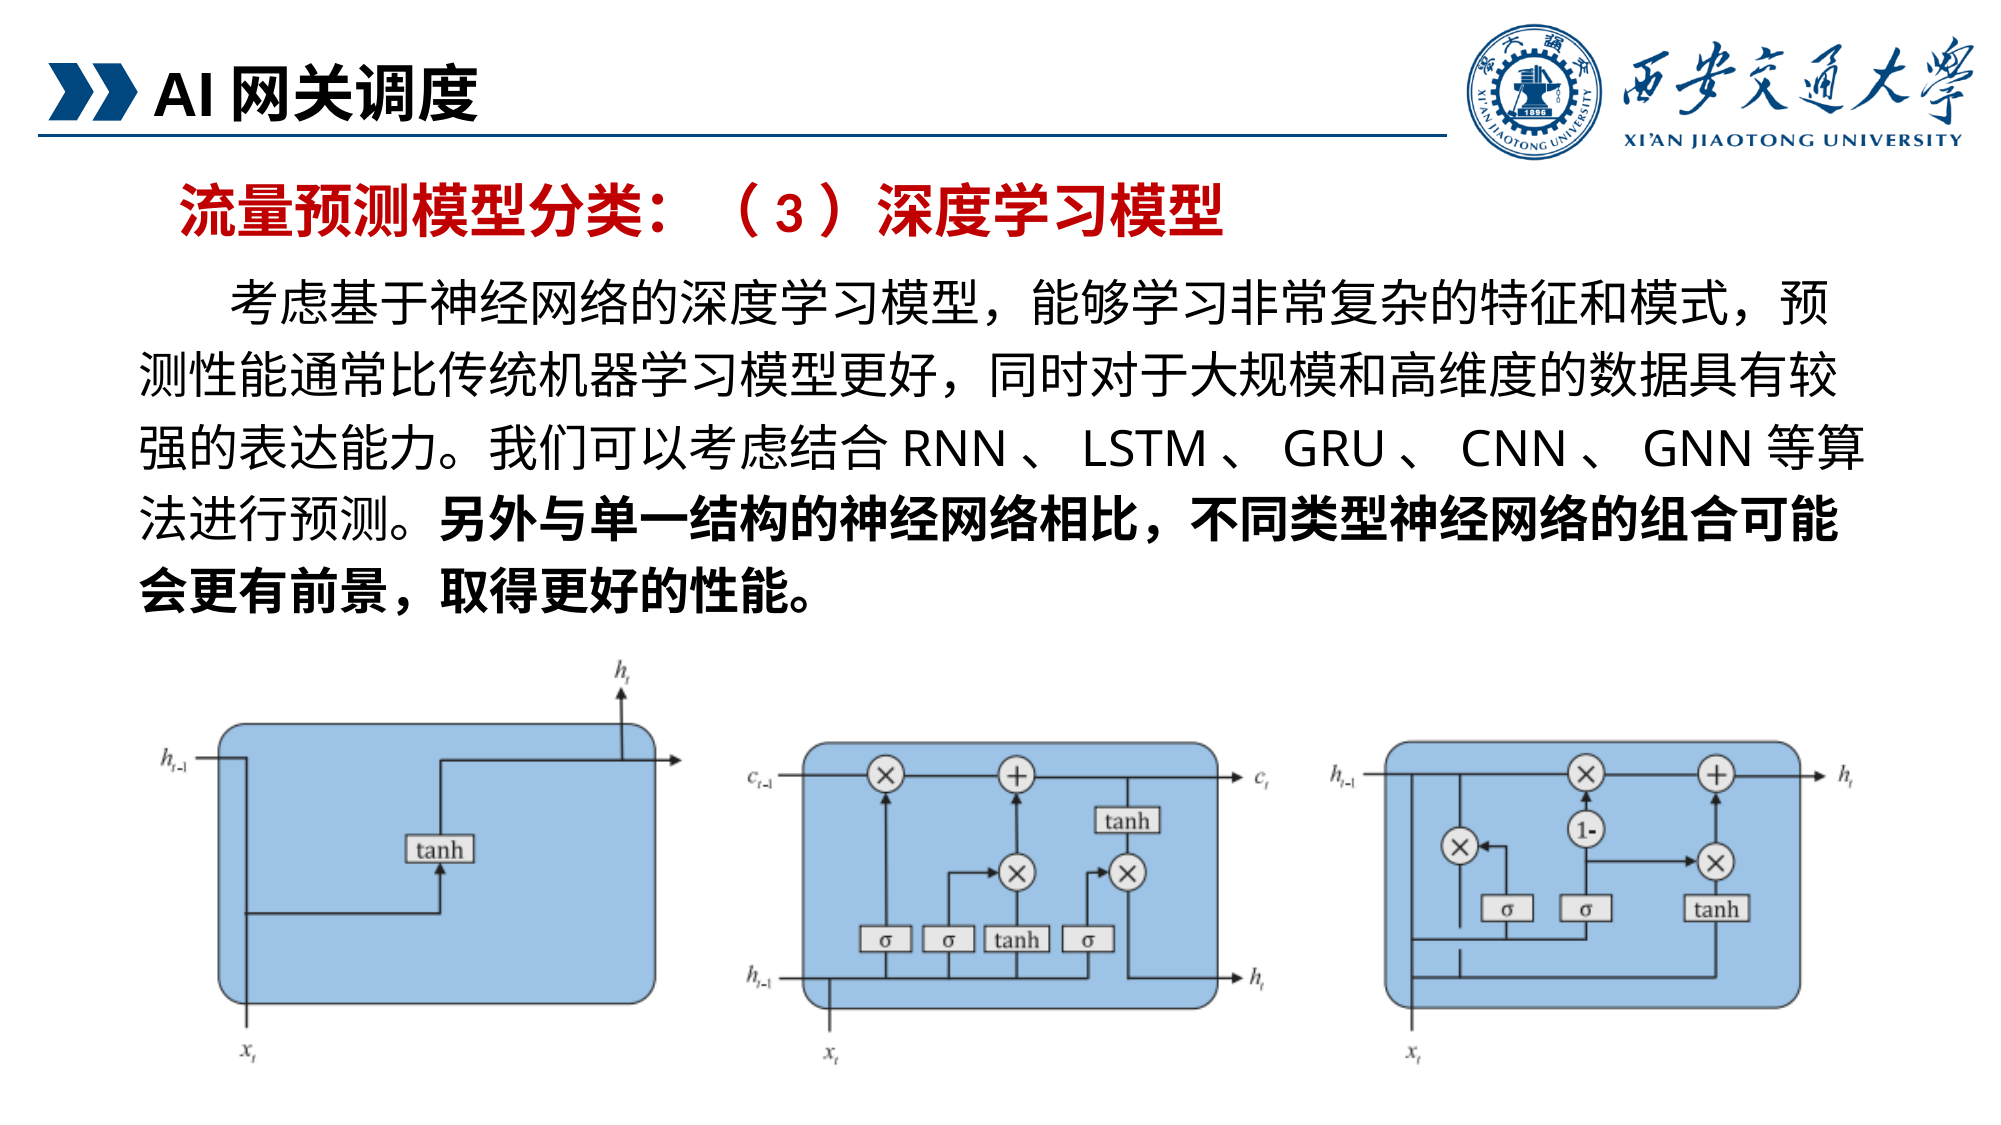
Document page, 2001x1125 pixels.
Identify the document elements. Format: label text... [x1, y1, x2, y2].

text_box 考虑基于神经网络的深度学习模型，能够学习非常复杂的特征和模式，预测性能通常比传统机器学习模型更好，同时对于大规模和高维度的数据具有较强的表达能力。我们可以考虑结合RNN、LSTM、GRU、CNN、GNN等算法进行预测。另外与单一结构的神经网络相比，不同类型神经网络的组合可能会更有前景，取得更好的性能。 [124, 252, 1893, 628]
picture [61, 643, 1884, 1080]
picture [1466, 14, 1975, 163]
text_box 流量预测模型分类：（3）深度学习模型 [163, 167, 1328, 252]
text_box [92, 63, 138, 121]
text_box [48, 63, 94, 121]
text_box AI网关调度 [137, 46, 668, 137]
